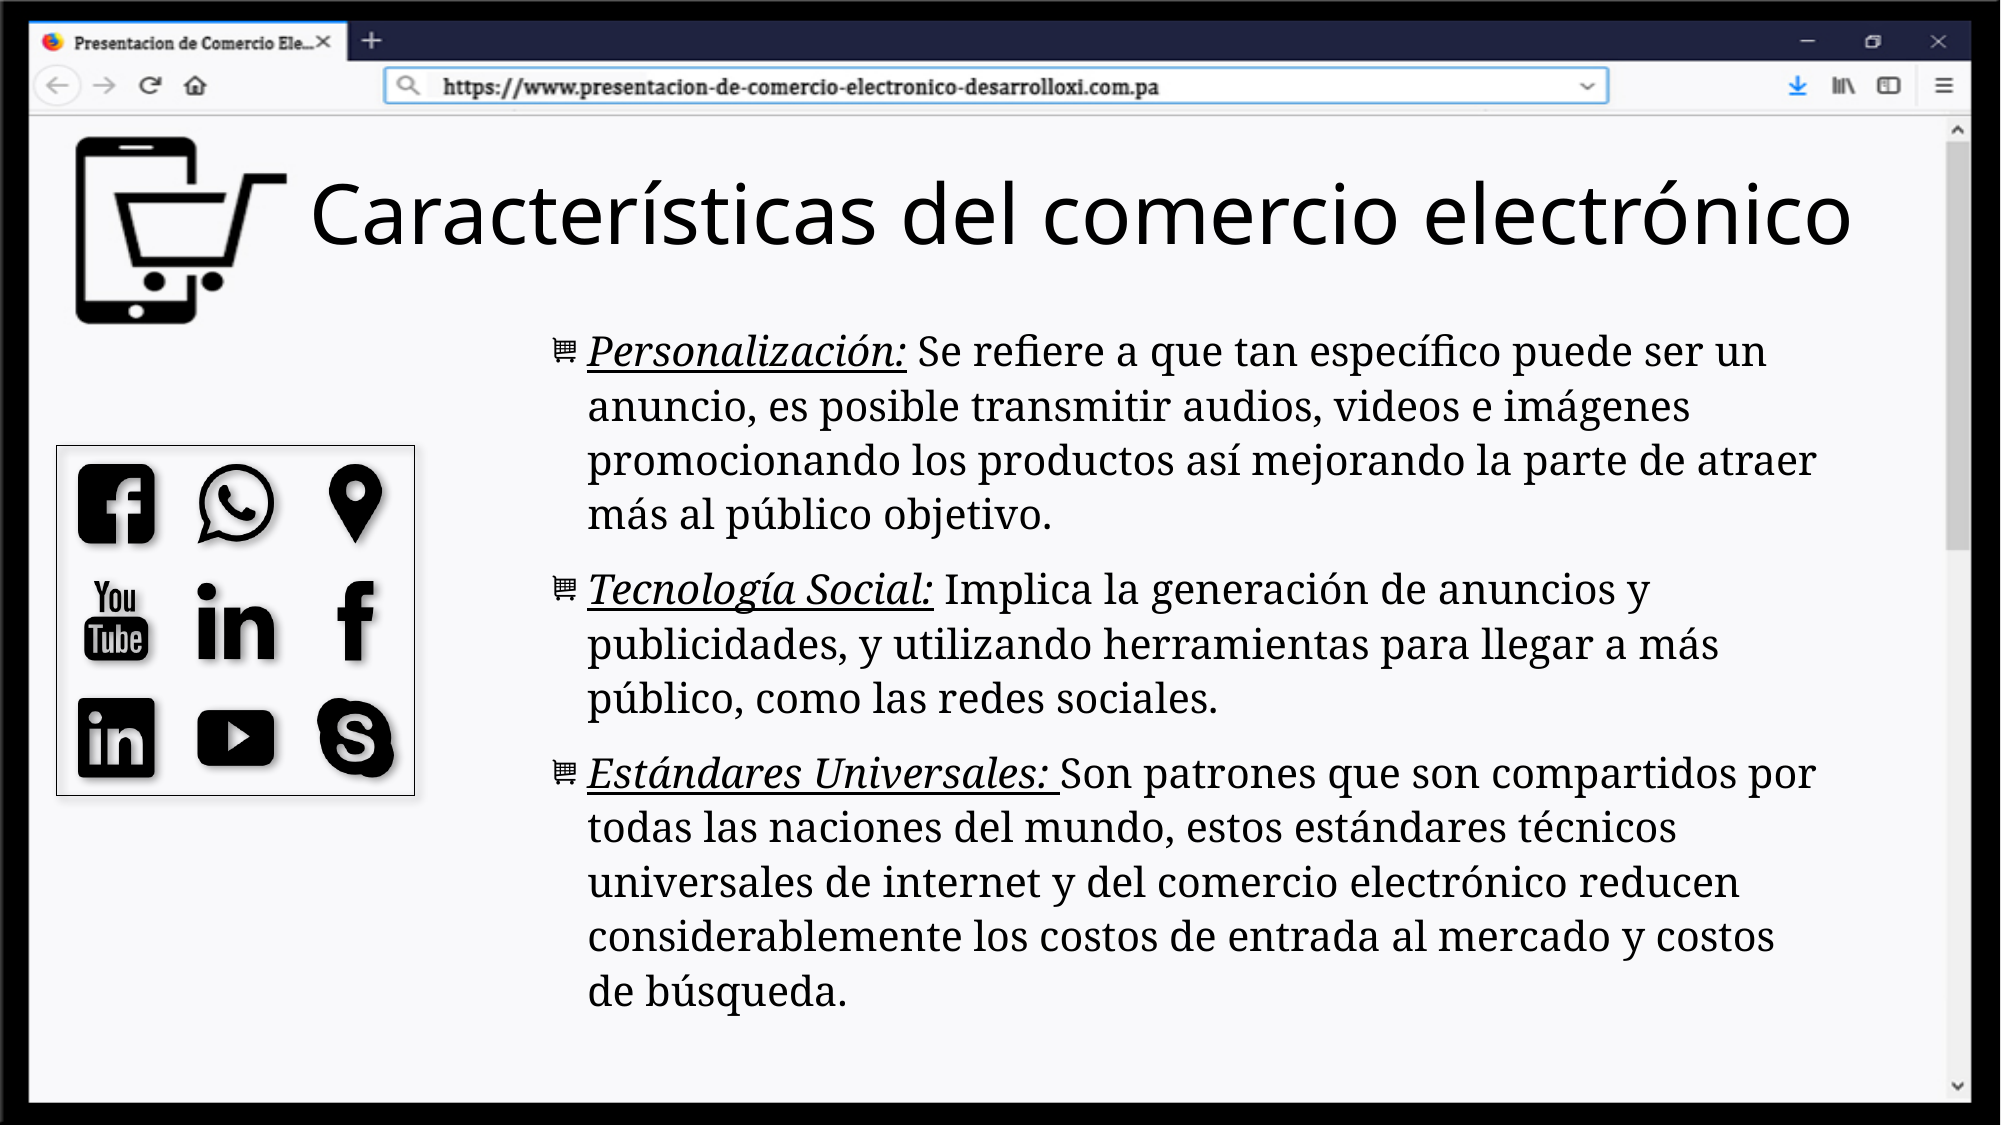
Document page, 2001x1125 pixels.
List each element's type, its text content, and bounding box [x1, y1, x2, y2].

picture [0, 0, 2001, 1125]
title Características del comercio electrónico [294, 122, 1898, 313]
list Personalización: Se refiere a que tan específico puede ser un anuncio, es posible transmitir audios, videos e imágenes promocionando los productos así mejorando la parte de atraer más al público objetivo. Tecnología Social: Implica la generación de anuncios y publicidades, y utilizando herramientas para llegar a más público, como las redes sociales. Estándares Universales: Son patrones que son compartidos por todas las naciones del mundo, estos estándares técnicos universales de internet y del comercio electrónico reducen considerablemente los costos de entrada al mercado y costos de búsqueda. [535, 312, 1833, 1027]
